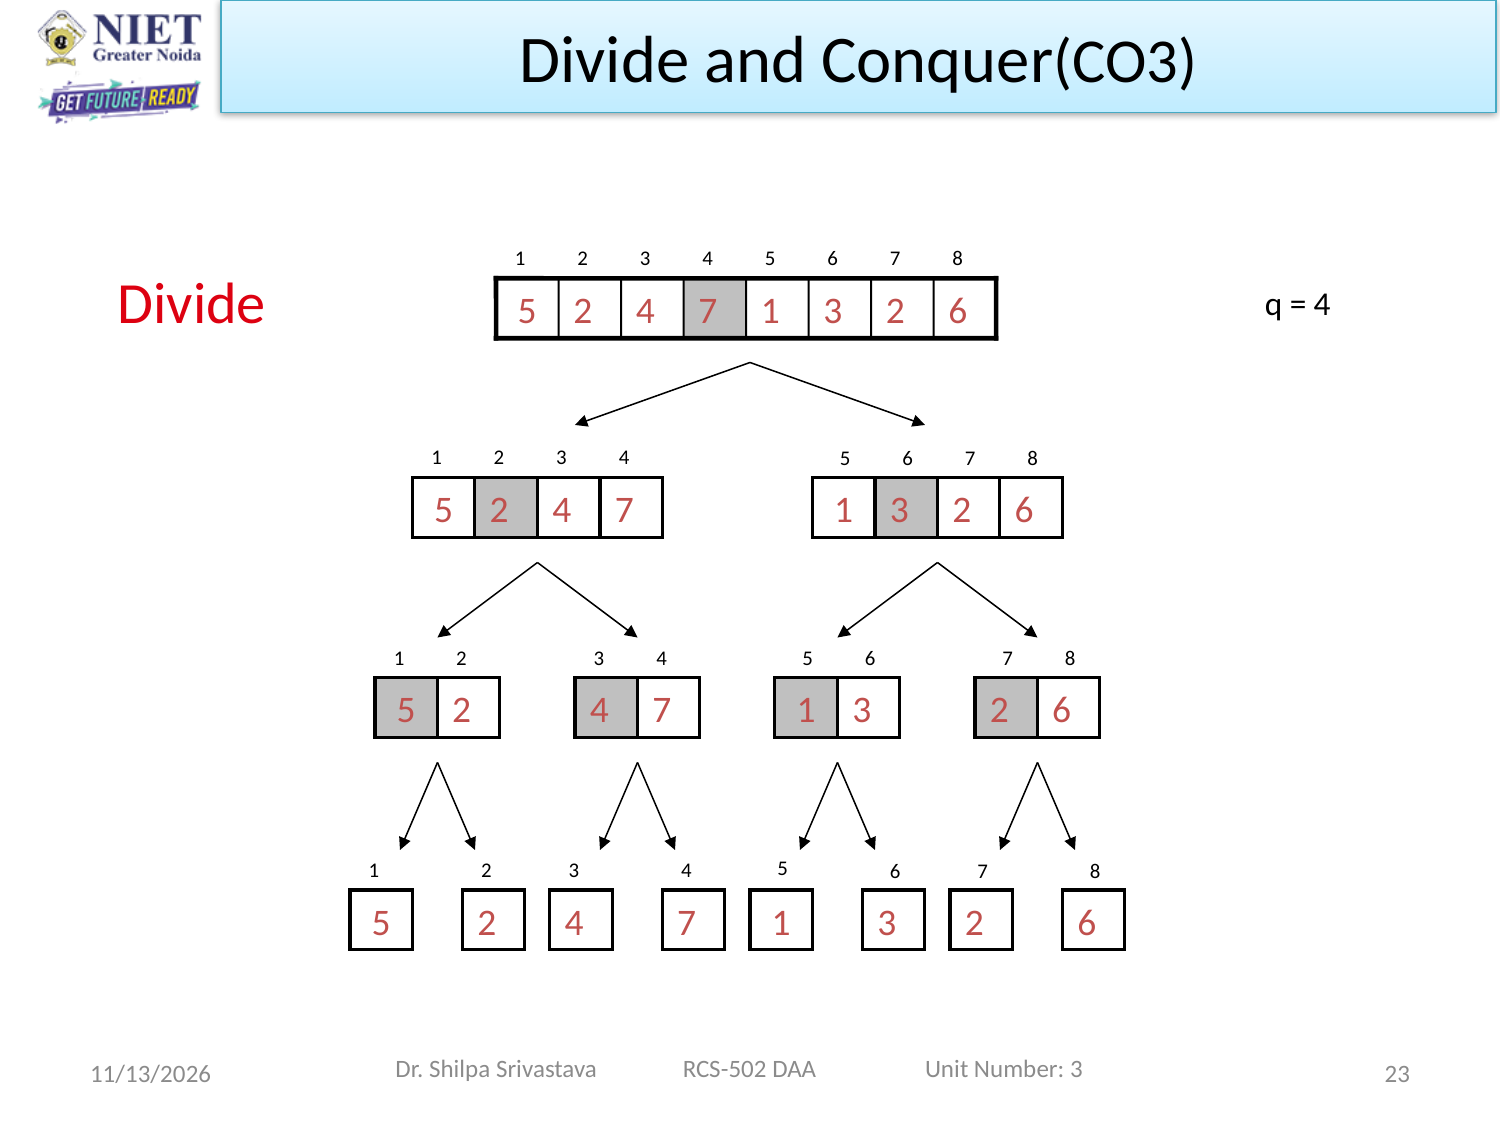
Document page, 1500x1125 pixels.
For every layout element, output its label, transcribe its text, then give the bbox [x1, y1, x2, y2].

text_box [349, 762, 1126, 951]
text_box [374, 562, 1101, 738]
text_box Dr. Shilpa Srivastava RCS-502 DAA Unit Number: 3 [287, 1037, 1100, 1098]
text_box Divide and Conquer(CO3) [238, 0, 1497, 113]
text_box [412, 362, 1063, 538]
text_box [495, 237, 1413, 339]
picture [0, 0, 238, 135]
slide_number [75, 1042, 425, 1103]
text_box Divide [103, 258, 281, 343]
slide_number 23 [1074, 1042, 1425, 1103]
